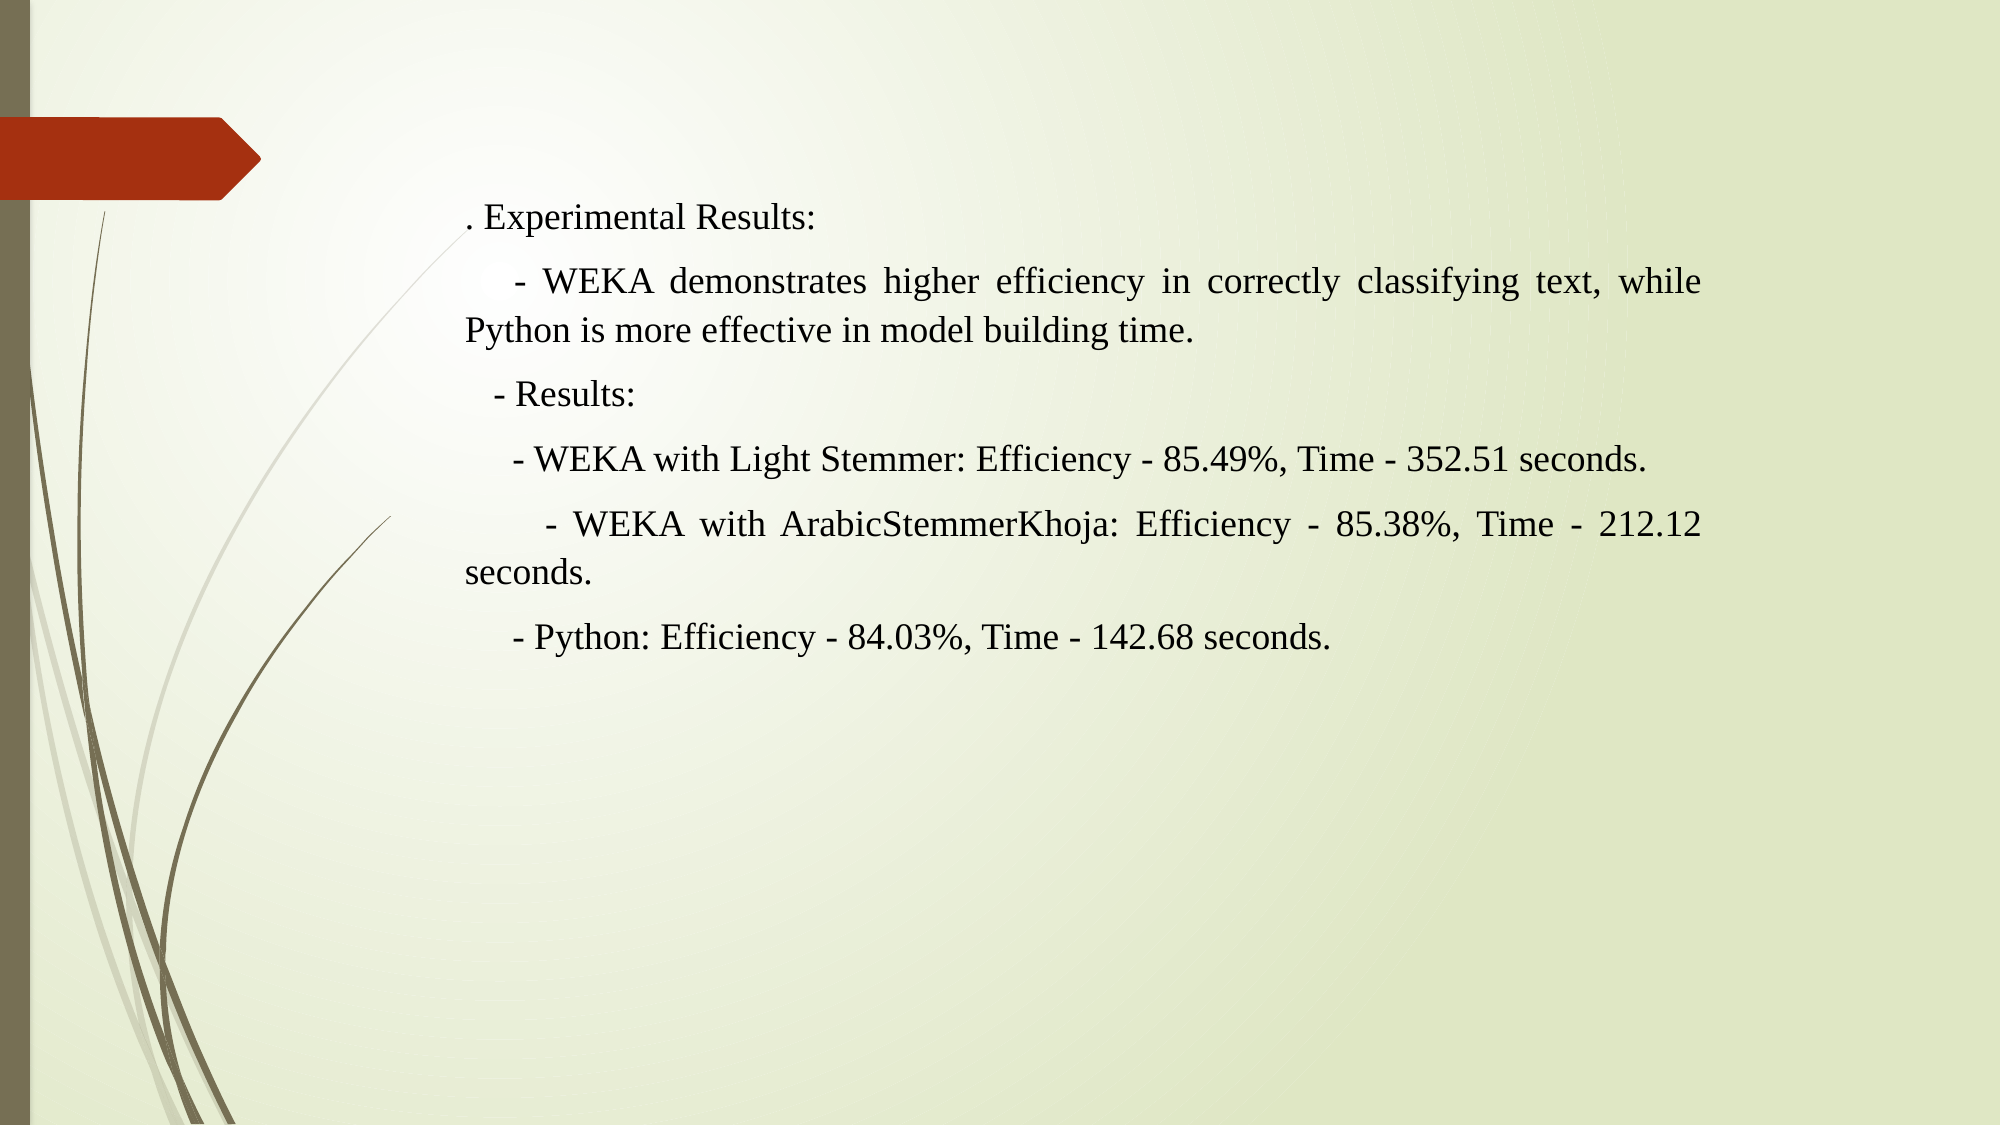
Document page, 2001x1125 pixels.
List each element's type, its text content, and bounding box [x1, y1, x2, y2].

text_box . Experimental Results: - WEKA demonstrates higher efficiency in correctly classifying text, while Python is more effective in model building time. - Results: - WEKA with Light Stemmer: Efficiency - 85.49%, Time - 352.51 seconds. - WEKA with ArabicStemmerKhoja: Efficiency - 85.38%, Time - 212.12 seconds. - Python: Efficiency - 84.03%, Time - 142.68 seconds. [450, 181, 1719, 665]
